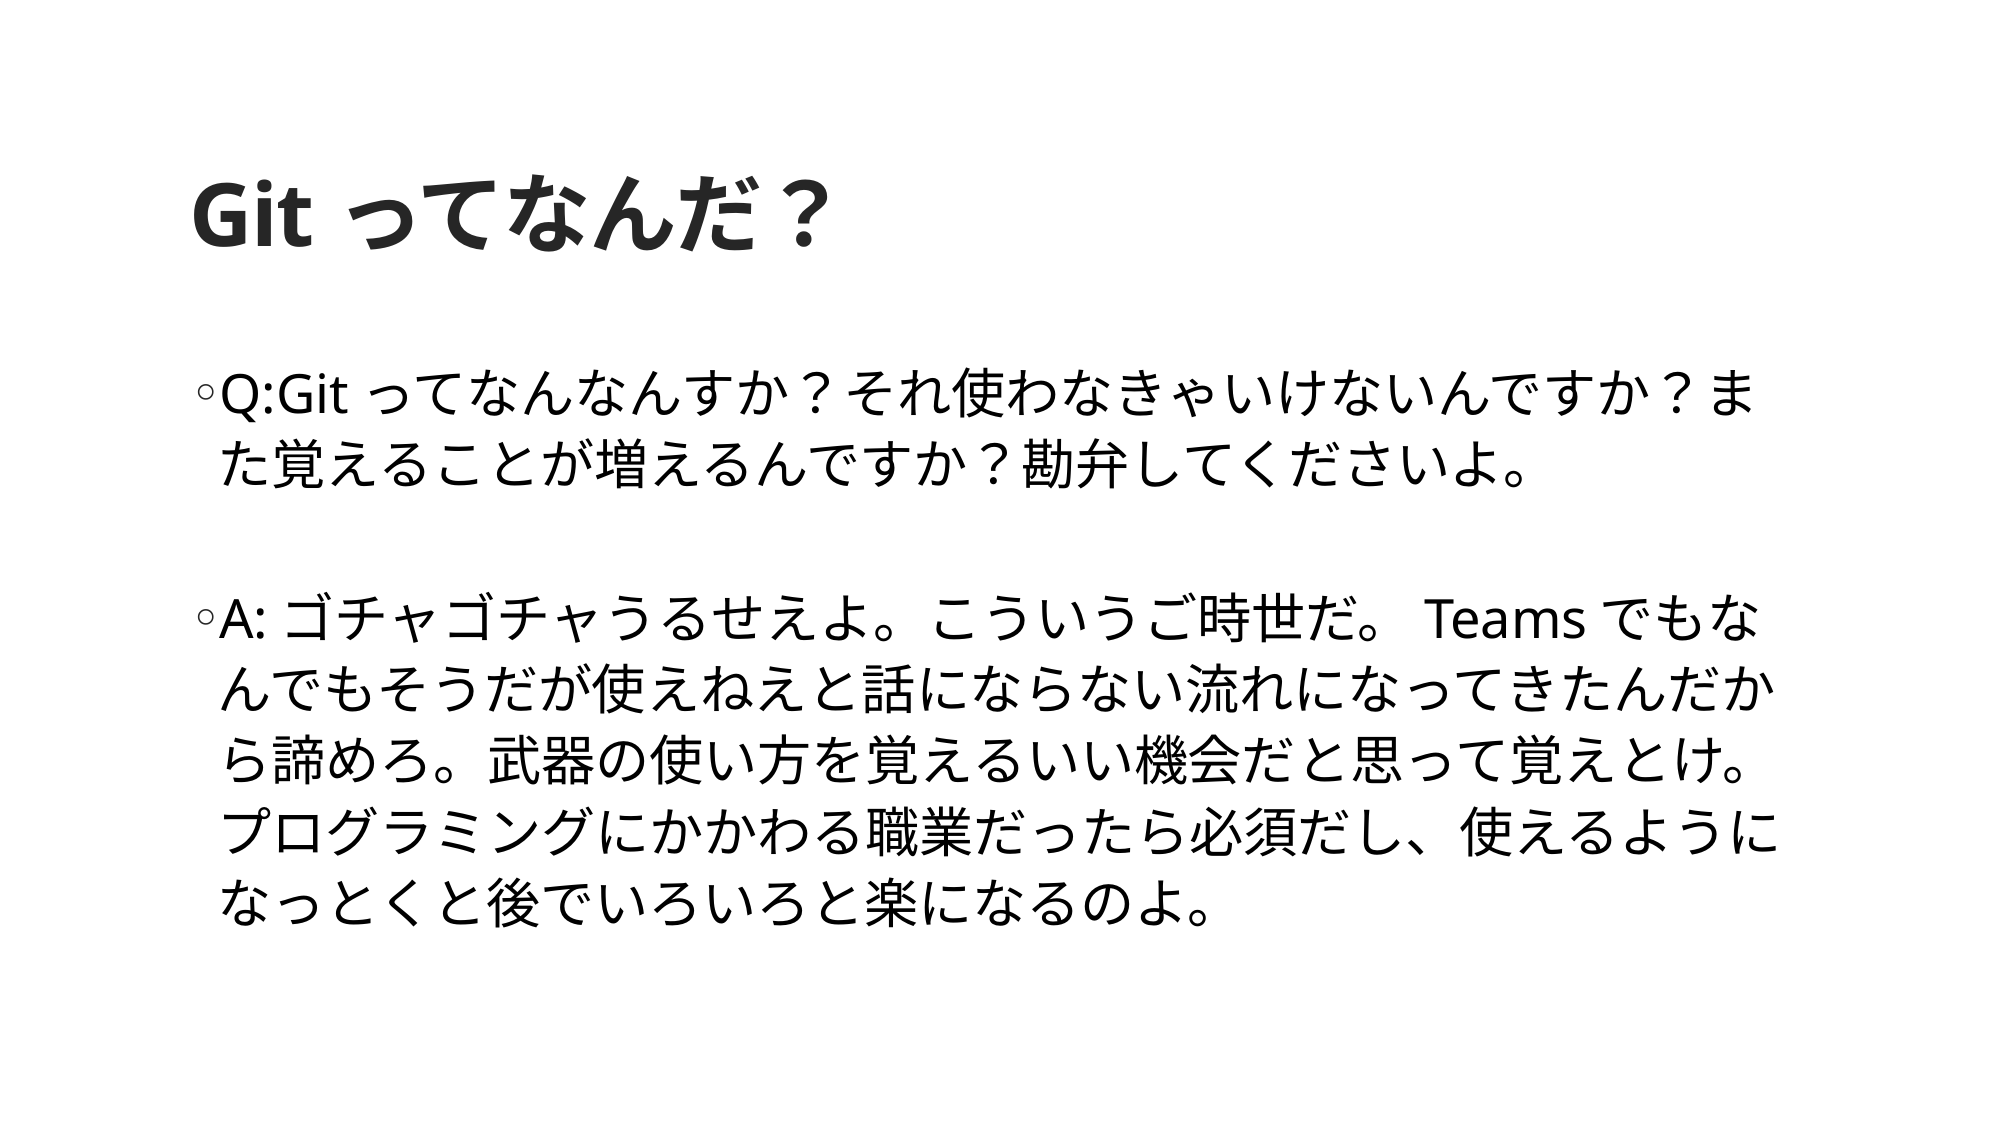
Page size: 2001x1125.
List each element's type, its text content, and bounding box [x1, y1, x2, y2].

title Gitってなんだ？ [174, 105, 1825, 331]
list Q:Gitってなんなんすか？それ使わなきゃいけないんですか？また覚えることが増えるんですか？勘弁してくださいよ。 A:ゴチャゴチャうるせえよ。こういうご時世だ。Teamsでもなんでもそうだが使えねえと話にならない流れになってきたんだから諦めろ。武器の使い方を覚えるいい機会だと思って覚えとけ。 プログラミングにかかわる職業だったら必須だし、使えるようになっとくと後でいろいろと楽になるのよ。 [174, 345, 1825, 1036]
